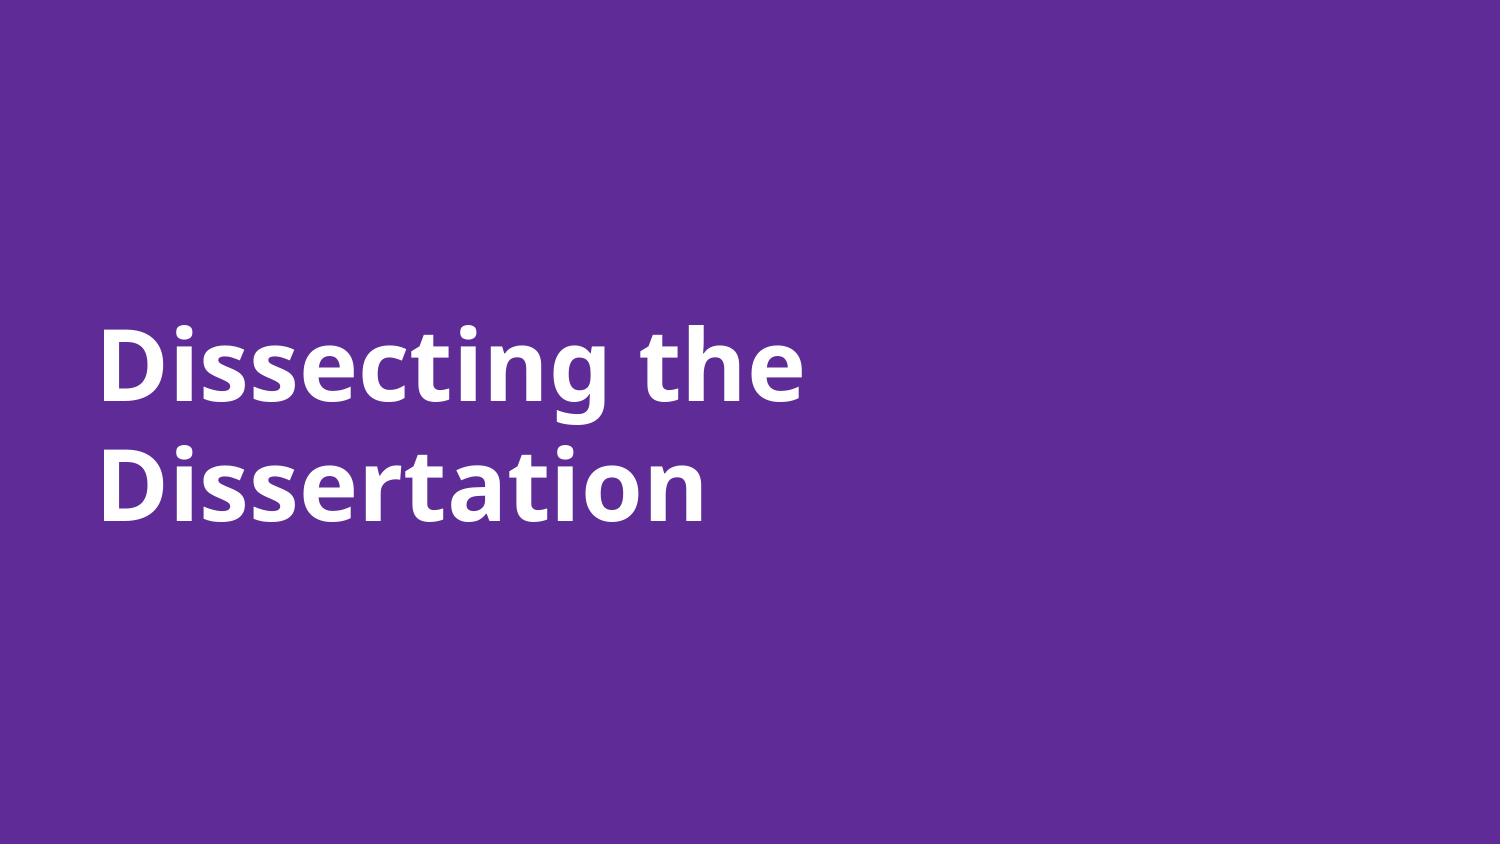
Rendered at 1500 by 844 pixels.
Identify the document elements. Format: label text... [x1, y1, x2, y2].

title Dissecting the Dissertation [80, 86, 1000, 758]
